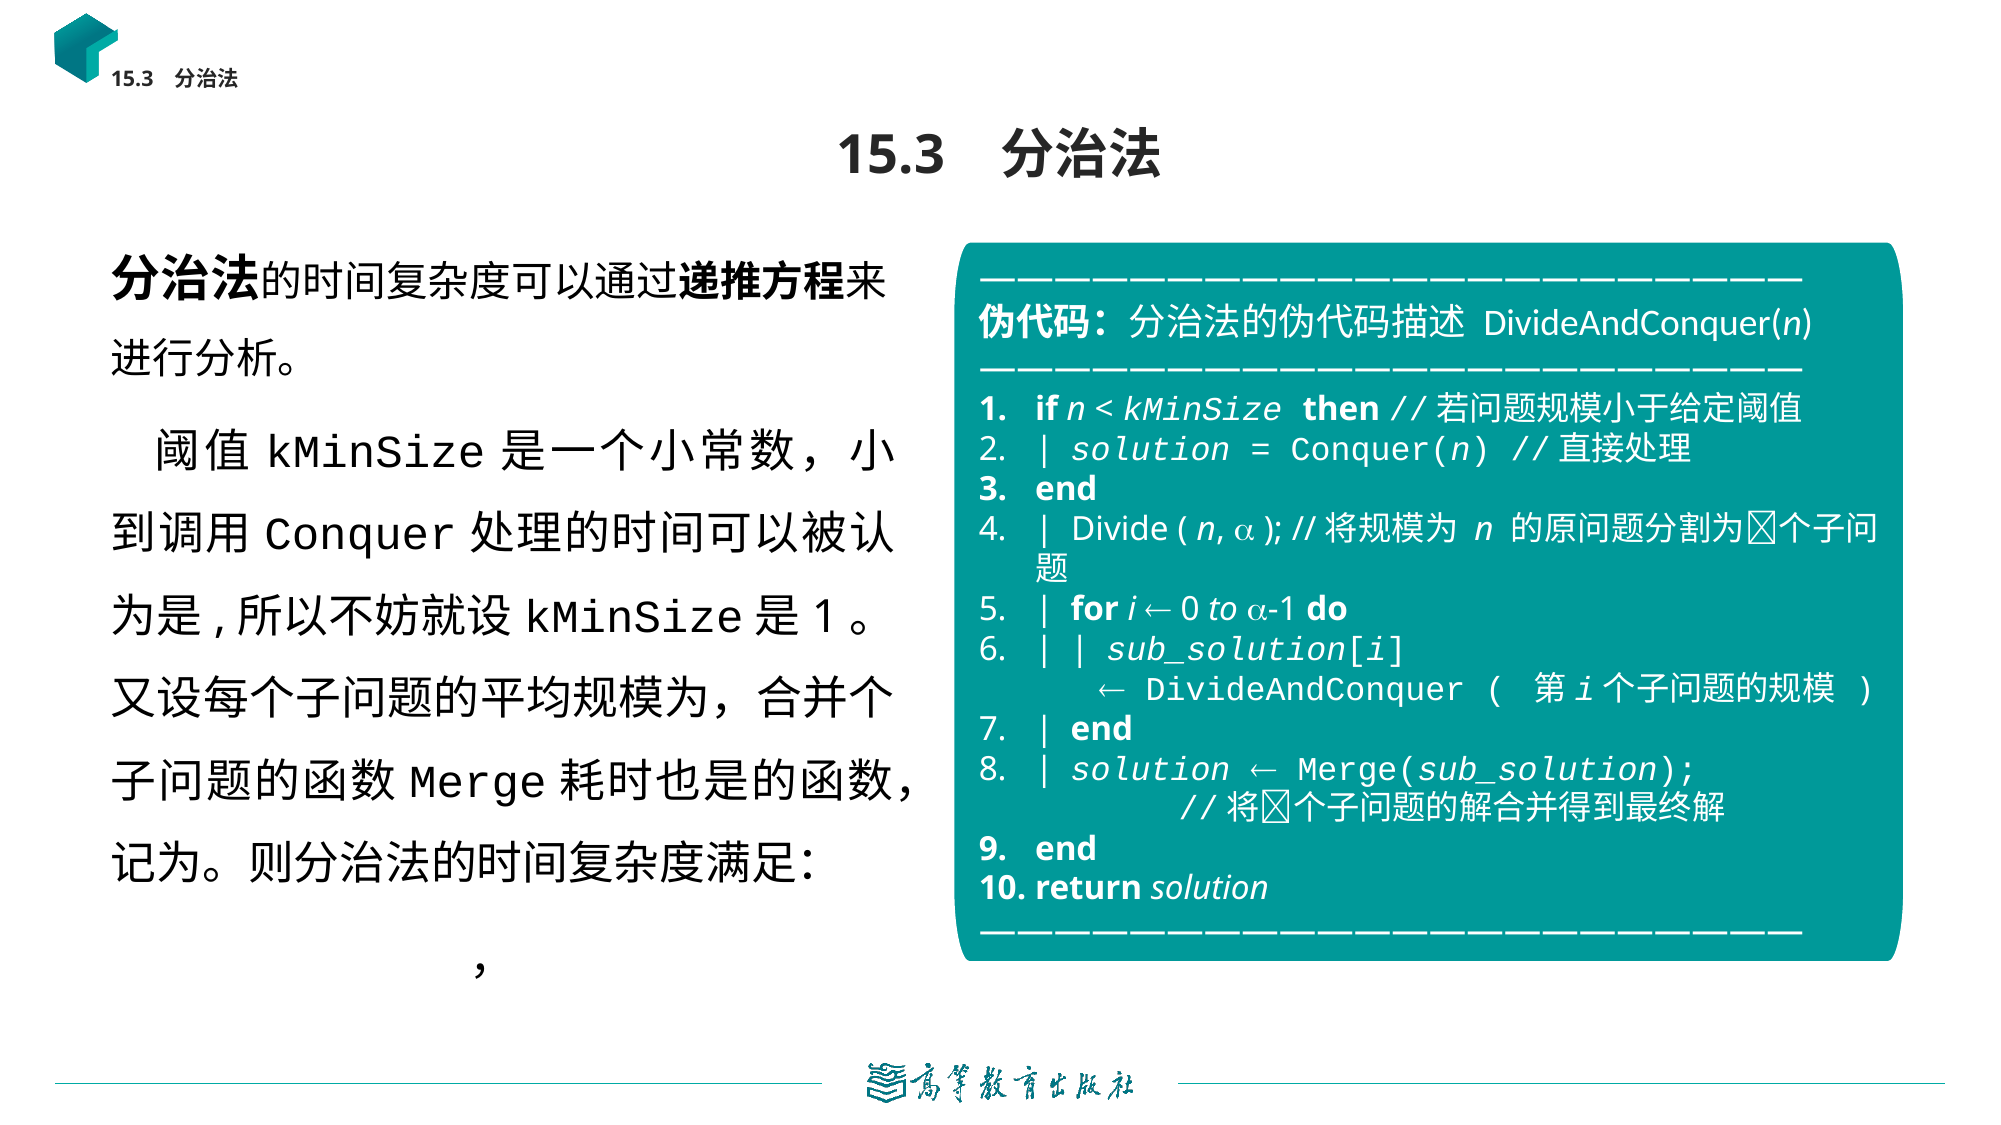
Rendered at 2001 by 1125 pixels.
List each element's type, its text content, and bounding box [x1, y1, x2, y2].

subtitle 15.3 分治法 [95, 44, 894, 99]
text_box —————————————————————— 伪代码：分治法的伪代码描述 DivideAndConquer(n) —————————————————————— if n < kMinSize then //若问题规模小于给定阈值 | solution = Conquer(n) //直接处理 end | Divide ( n,  ); //将规模为 n 的原问题分割为个子问题 | for i  0 to -1 do | | sub_solution[i]  DivideAndConquer ( 第i个子问题的规模 ) | end | solution  Merge(sub_solution); //将个子问题的解合并得到最终解 end return solution —————————————————————— [952, 240, 1906, 964]
picture [867, 1063, 1133, 1103]
title 15.3 分治法 [137, 92, 1863, 178]
